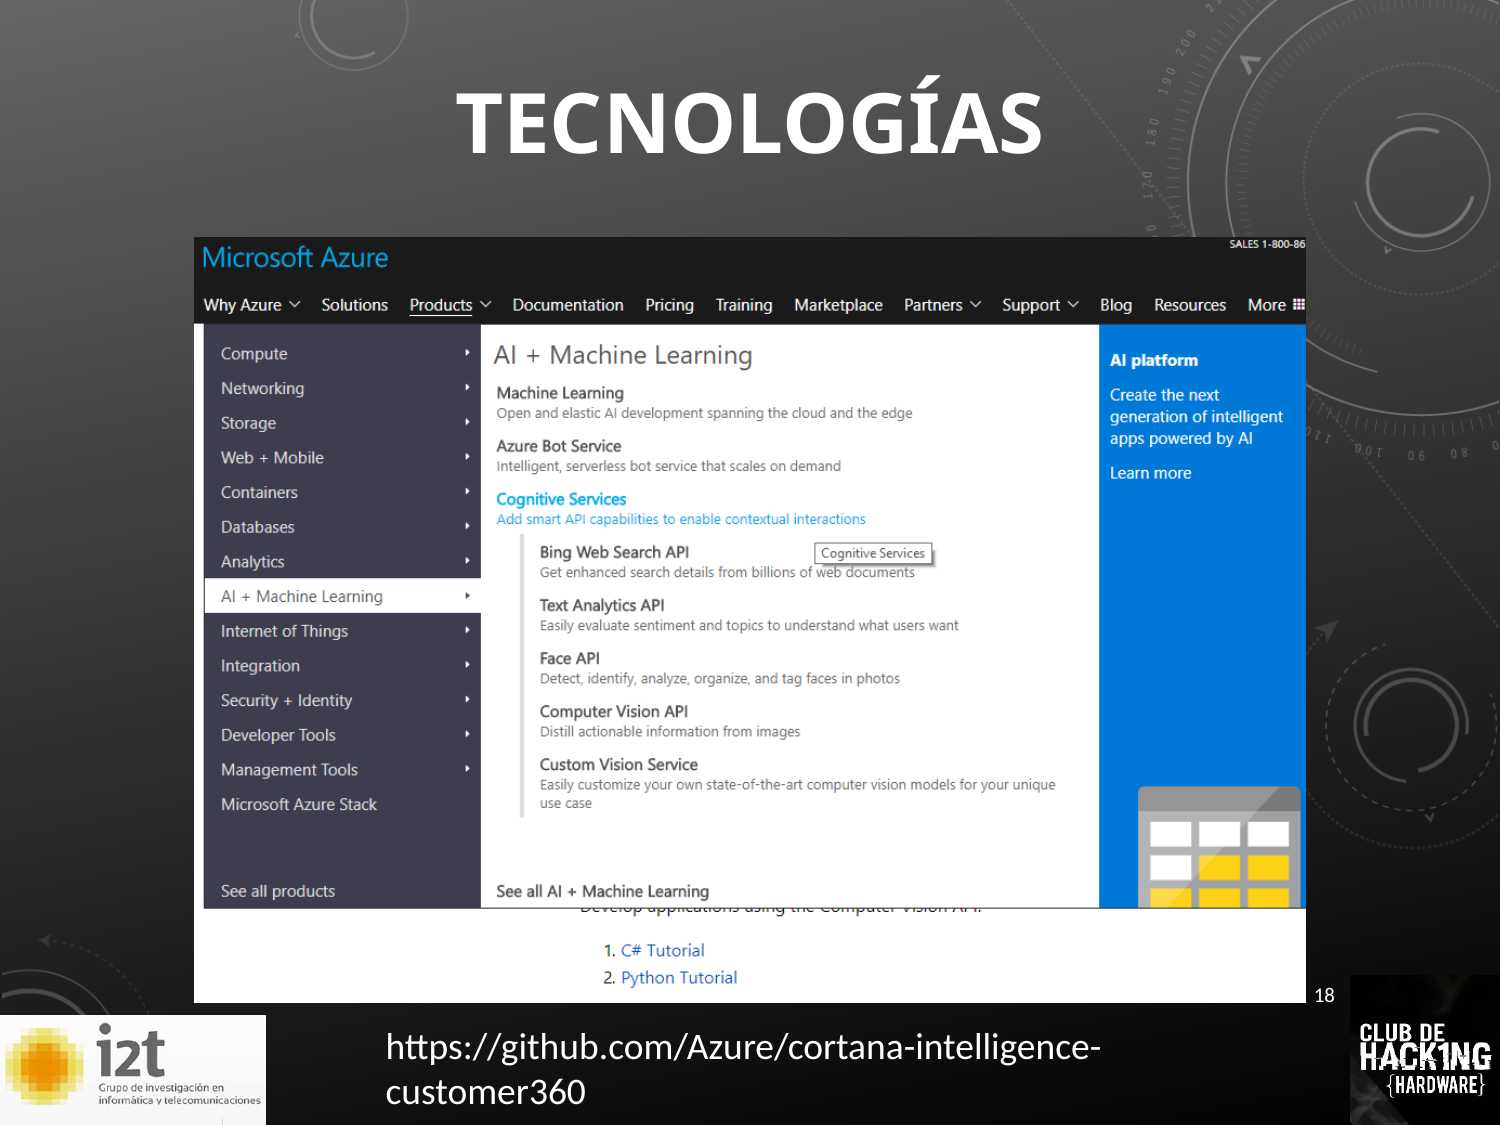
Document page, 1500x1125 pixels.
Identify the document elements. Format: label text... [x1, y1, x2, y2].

picture [0, 237, 1500, 1125]
slide_number 18 [1281, 963, 1350, 1025]
text_box TECNOLOGÍAS [0, 1, 1500, 241]
text_box https://github.com/Azure/cortana-intelligence-customer360 [370, 1014, 1121, 1120]
